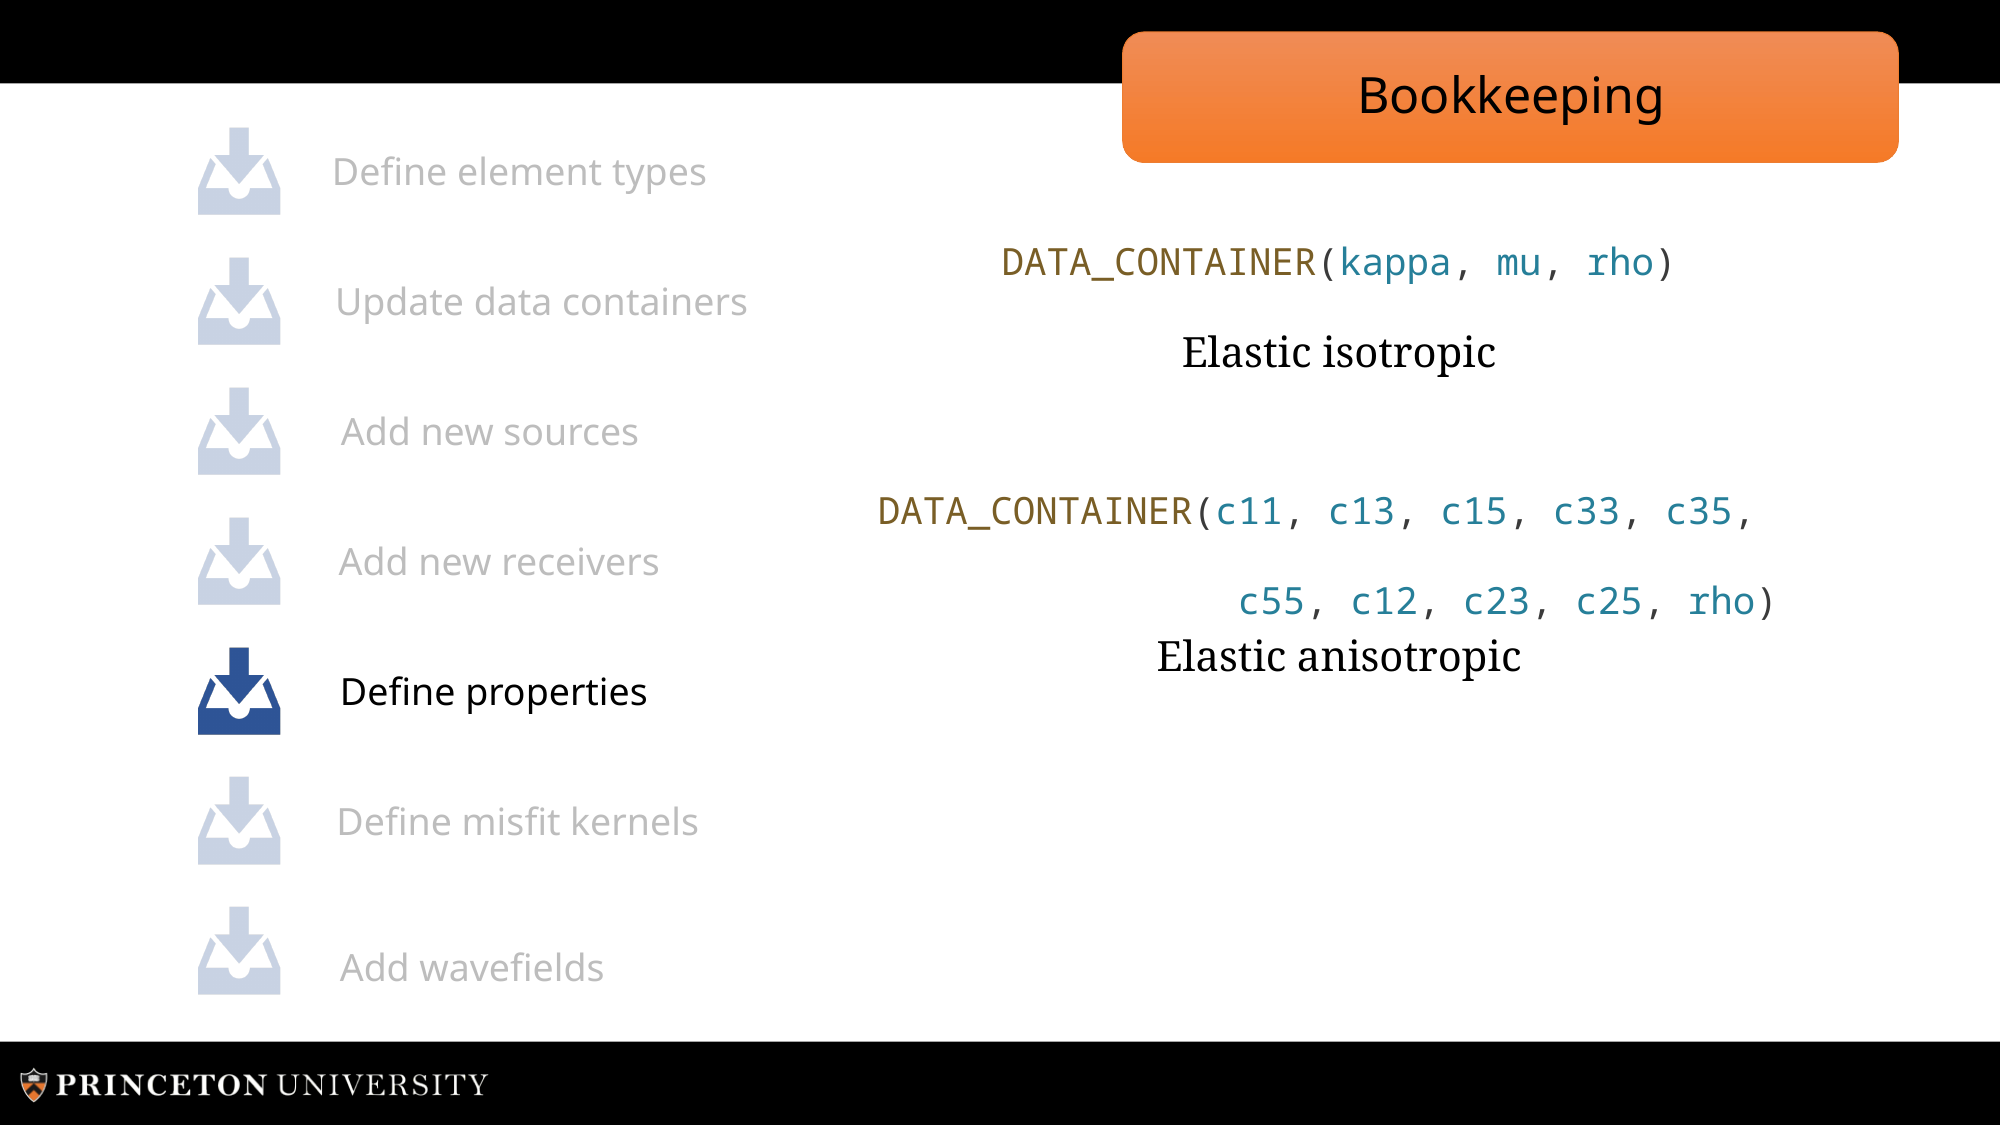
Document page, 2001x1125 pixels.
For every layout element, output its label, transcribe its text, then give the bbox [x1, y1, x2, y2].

text_box Elastic anisotropic [1084, 622, 1594, 688]
text_box Elastic isotropic [1167, 318, 1512, 384]
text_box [181, 762, 708, 879]
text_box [181, 373, 653, 489]
text_box DATA_CONTAINER(c11, c13, c15, c33, c35, c55, c12, c23, c25, rho) [859, 479, 1819, 629]
text_box DATA_CONTAINER(kappa, mu, rho) [828, 243, 1850, 319]
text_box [181, 243, 756, 359]
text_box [181, 892, 617, 1009]
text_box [181, 113, 712, 229]
text_box [180, 112, 750, 629]
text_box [181, 503, 671, 619]
title Bookkeeping [1124, 31, 1899, 163]
text_box [180, 762, 750, 998]
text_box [181, 633, 661, 749]
picture [0, 1044, 510, 1124]
